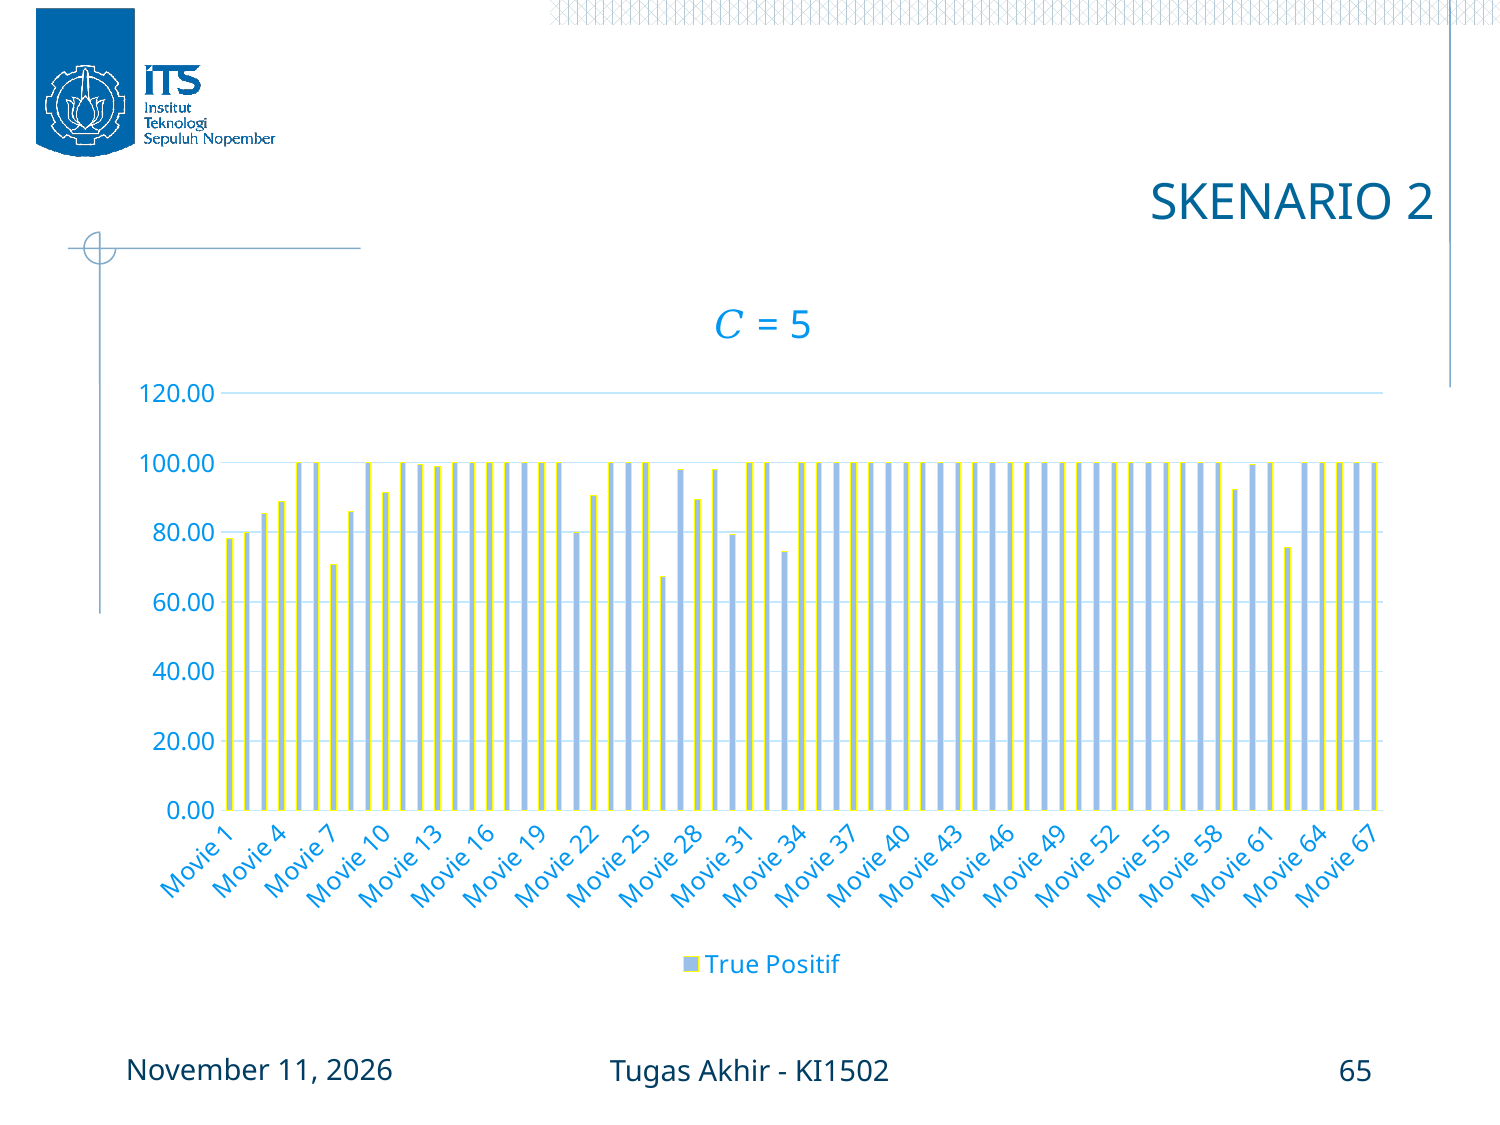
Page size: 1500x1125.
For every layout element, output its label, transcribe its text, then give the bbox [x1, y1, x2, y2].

title SKENARIO 2 [174, 50, 1450, 238]
slide_number 65 [1074, 1025, 1388, 1100]
picture [27, 0, 282, 165]
footer Tugas Akhir - KI1502 [512, 1025, 988, 1100]
chart [112, 262, 1413, 988]
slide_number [110, 1023, 424, 1099]
